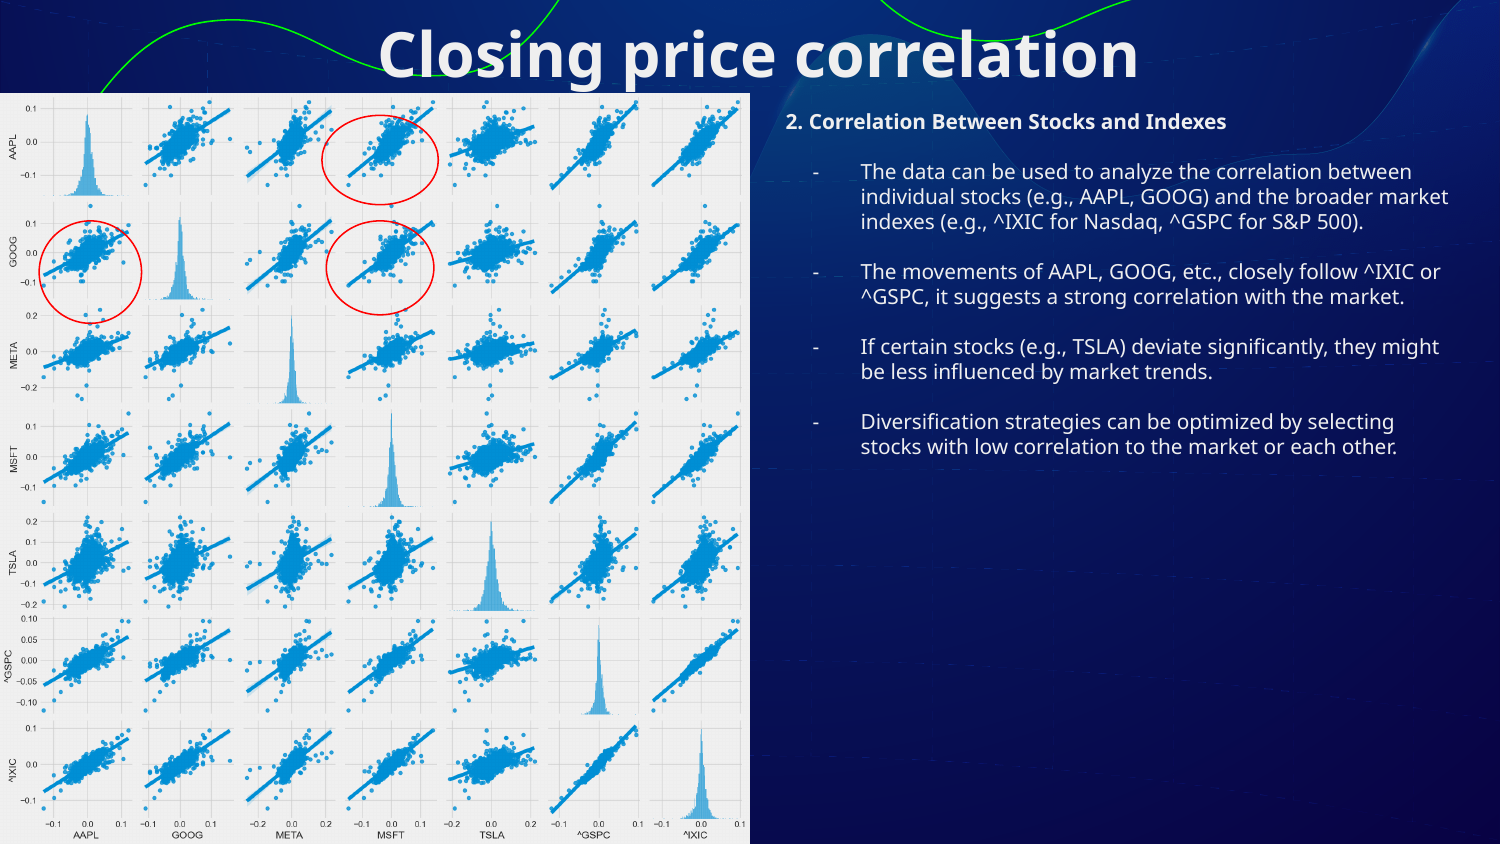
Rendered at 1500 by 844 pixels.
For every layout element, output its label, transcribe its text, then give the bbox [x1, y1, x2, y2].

text_box 2. Correlation Between Stocks and Indexes The data can be used to analyze the correlation between individual stocks (e.g., AAPL, GOOG) and the broader market indexes (e.g., ^IXIC for Nasdaq, ^GSPC for S&P 500). The movements of AAPL, GOOG, etc., closely follow ^IXIC or ^GSPC, it suggests a strong correlation with the market. If certain stocks (e.g., TSLA) deviate significantly, they might be less influenced by market trends. Diversification strategies can be optimized by selecting stocks with low correlation to the market or each other. [770, 93, 1466, 474]
title Closing price correlation [127, 0, 1392, 94]
picture [0, 93, 751, 844]
